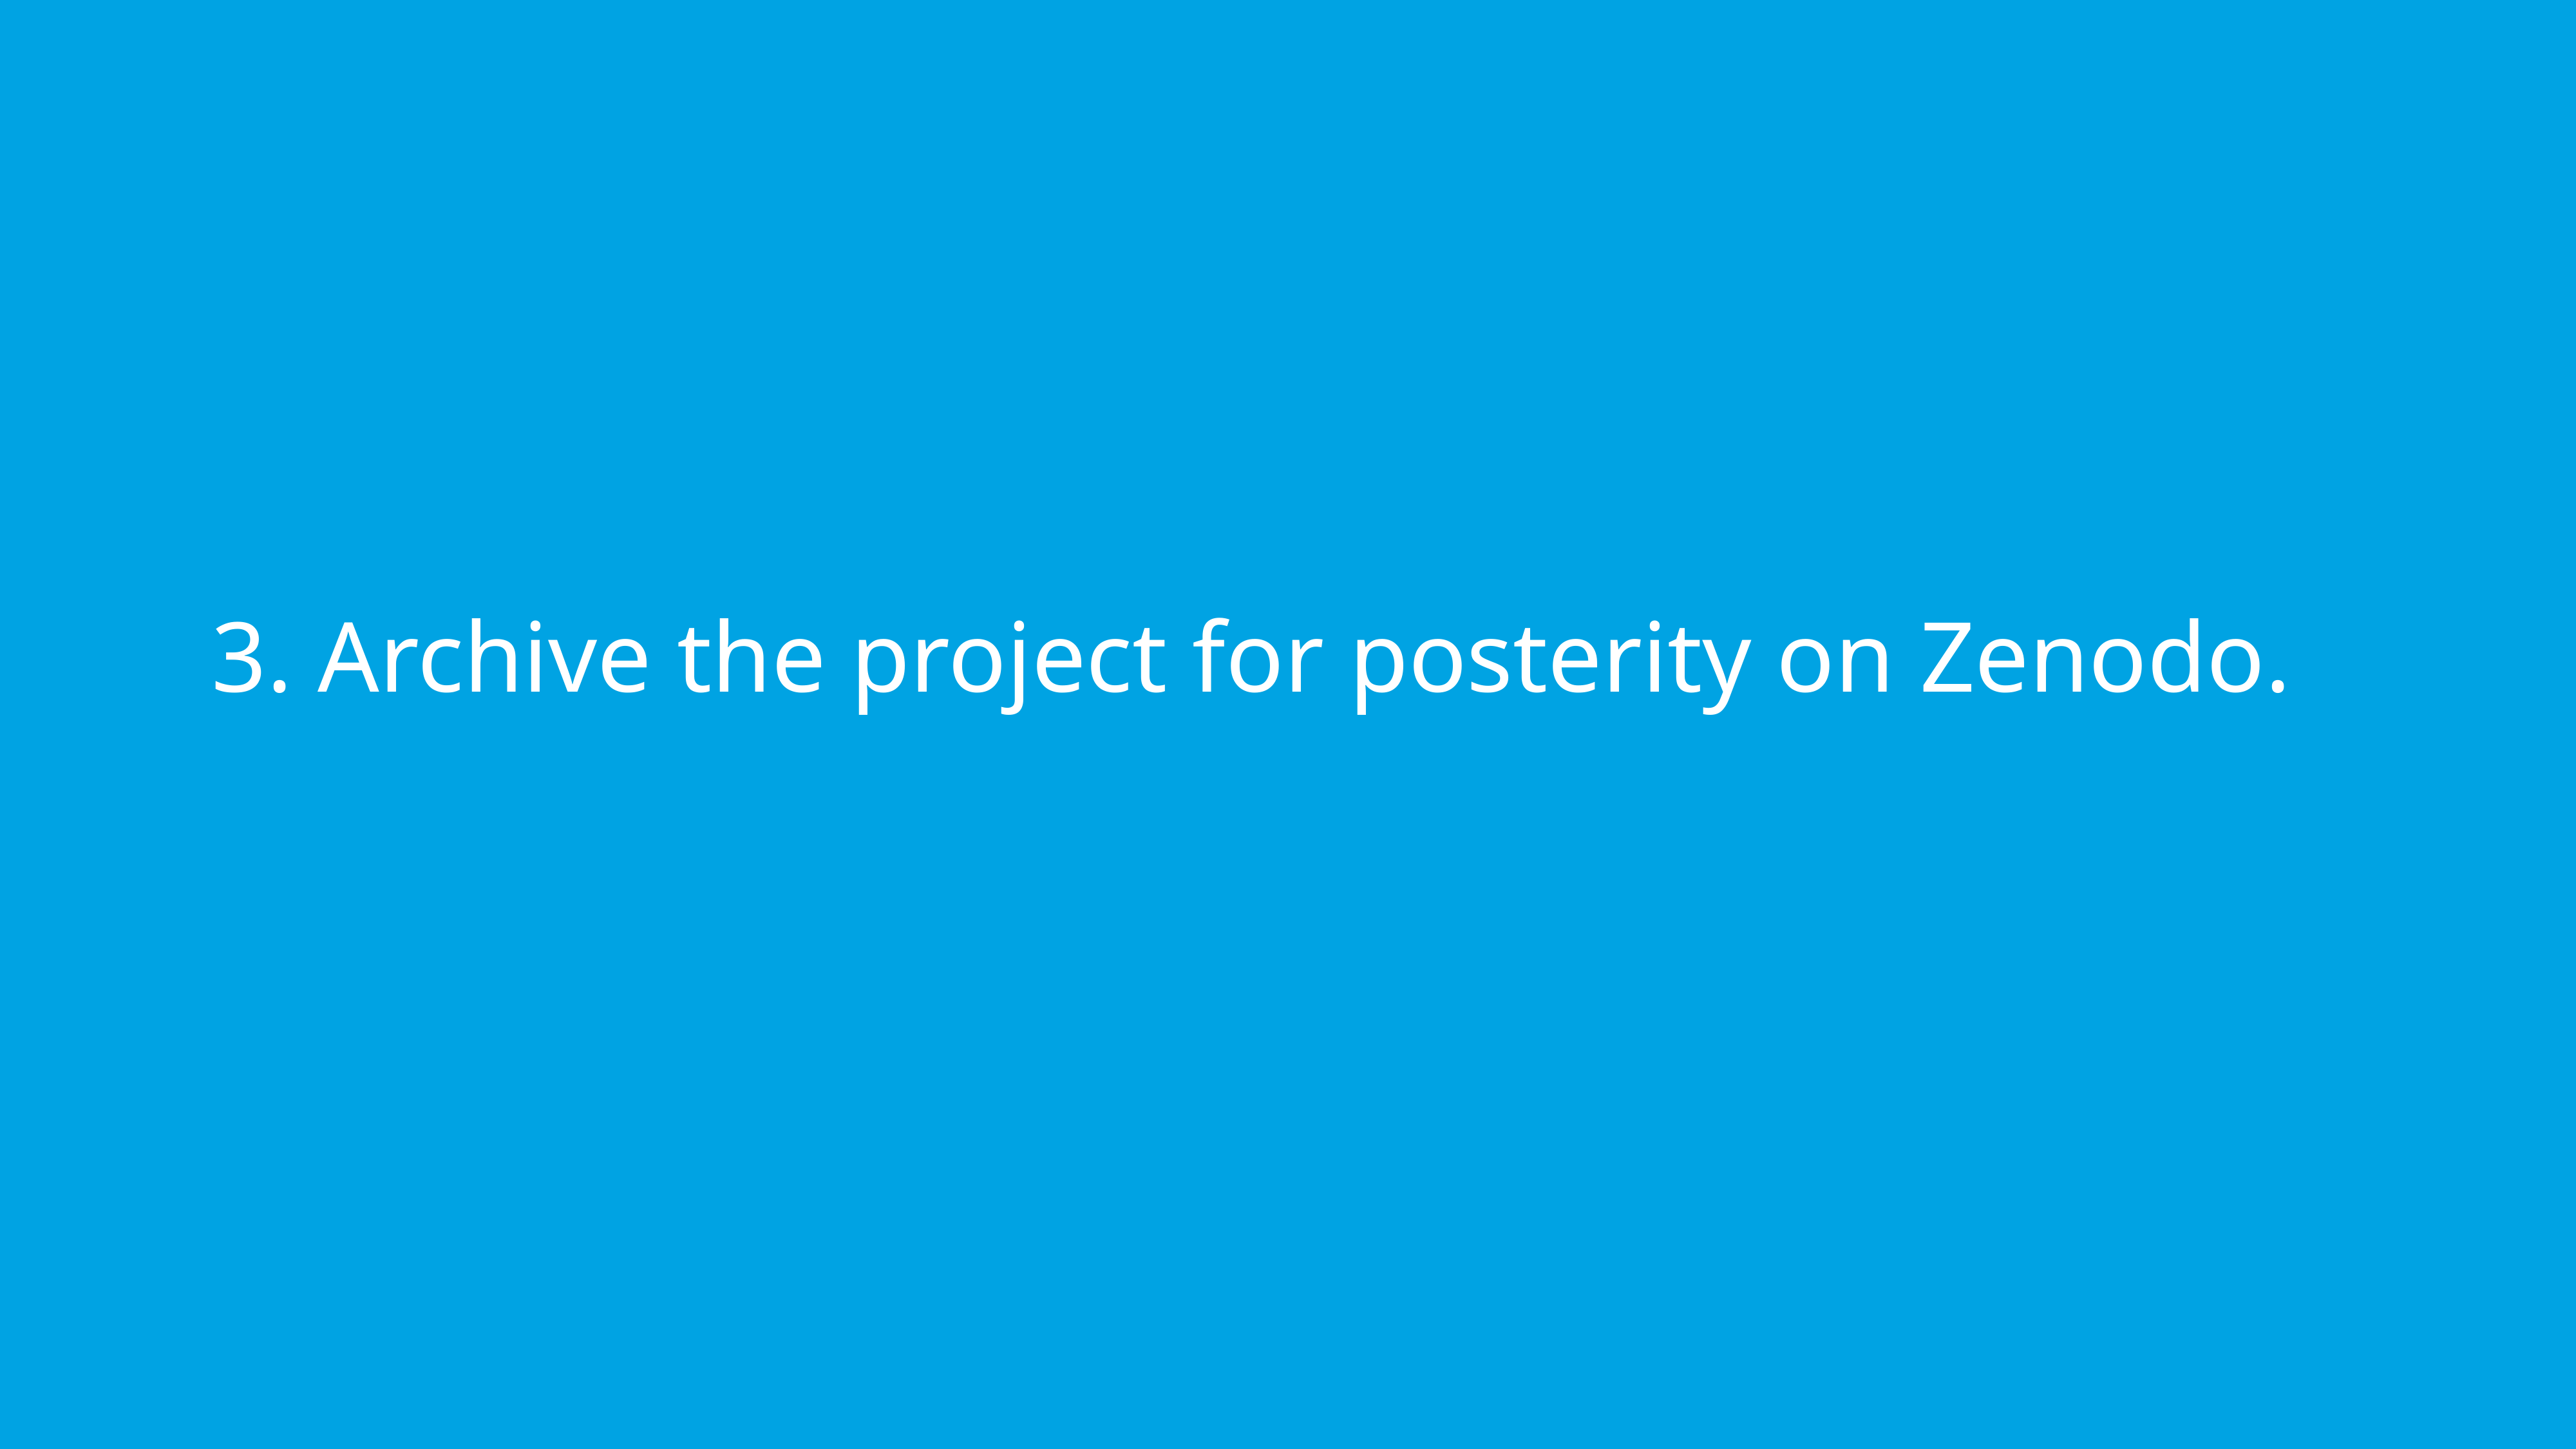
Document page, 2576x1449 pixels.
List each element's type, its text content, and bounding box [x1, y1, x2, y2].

list 3. Archive the project for posterity on Zenodo. [101, 312, 2403, 995]
